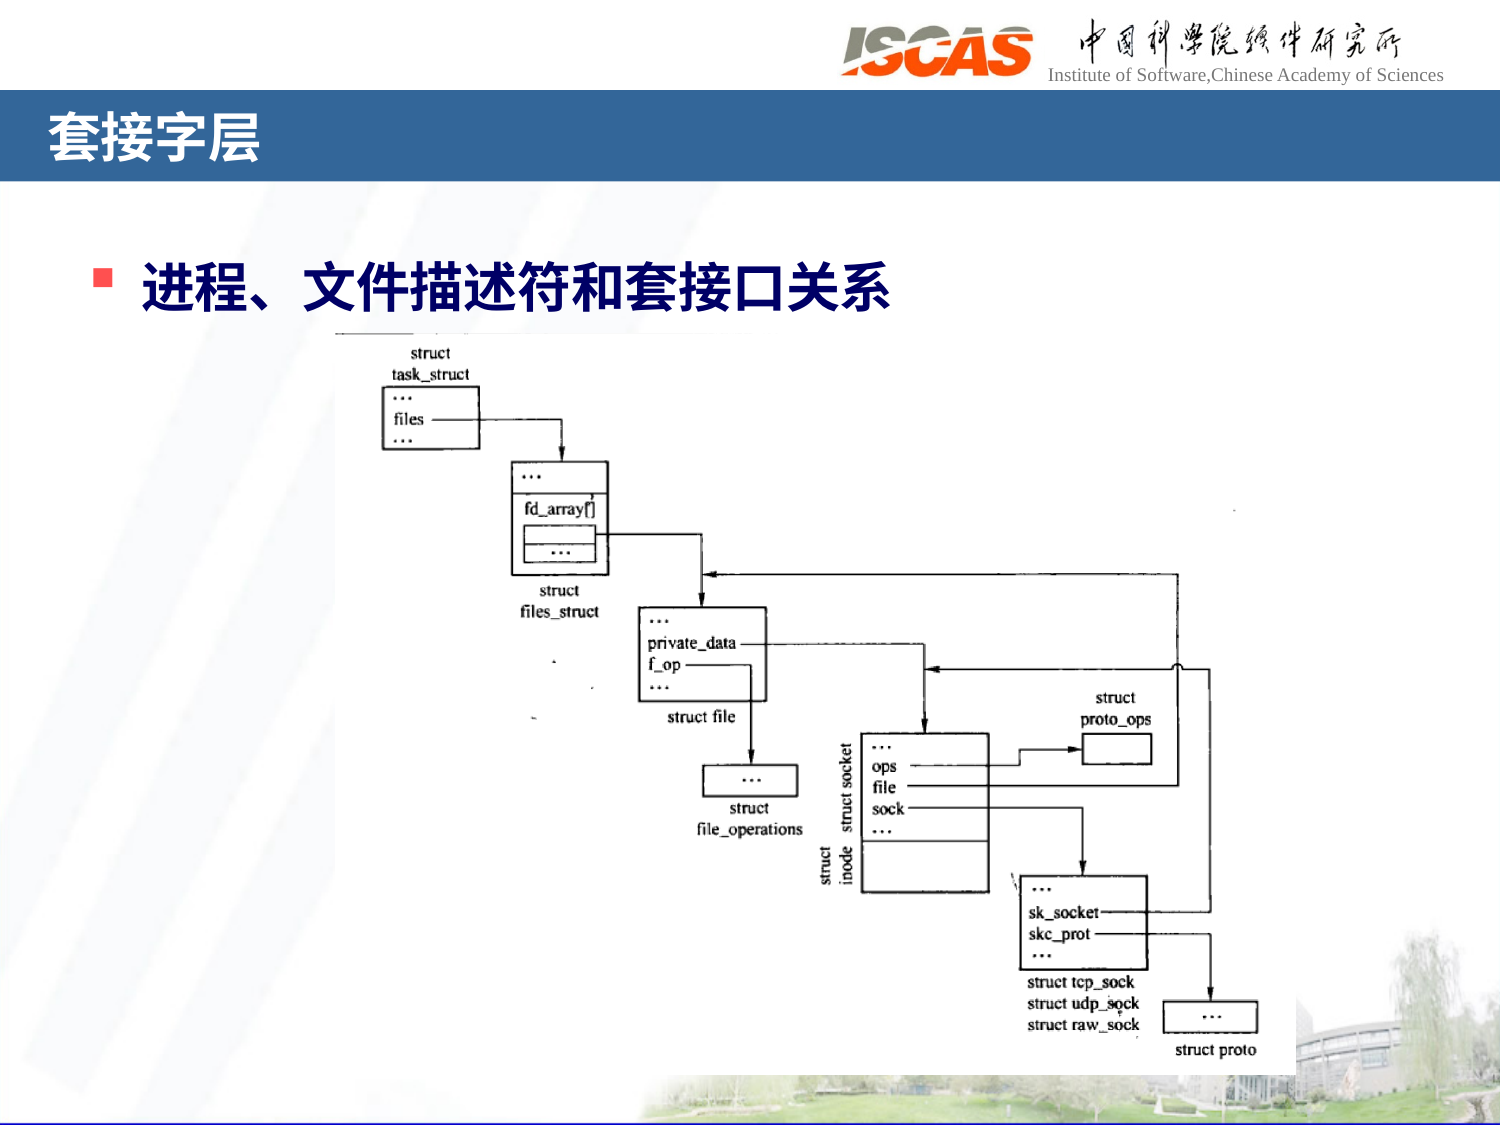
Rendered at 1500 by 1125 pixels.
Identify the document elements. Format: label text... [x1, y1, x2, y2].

picture [837, 18, 1045, 87]
picture [1077, 15, 1402, 71]
picture [0, 182, 1500, 1125]
list 进程、文件描述符和套接口关系 [73, 246, 1449, 1065]
title 套接字层 [0, 89, 1500, 182]
